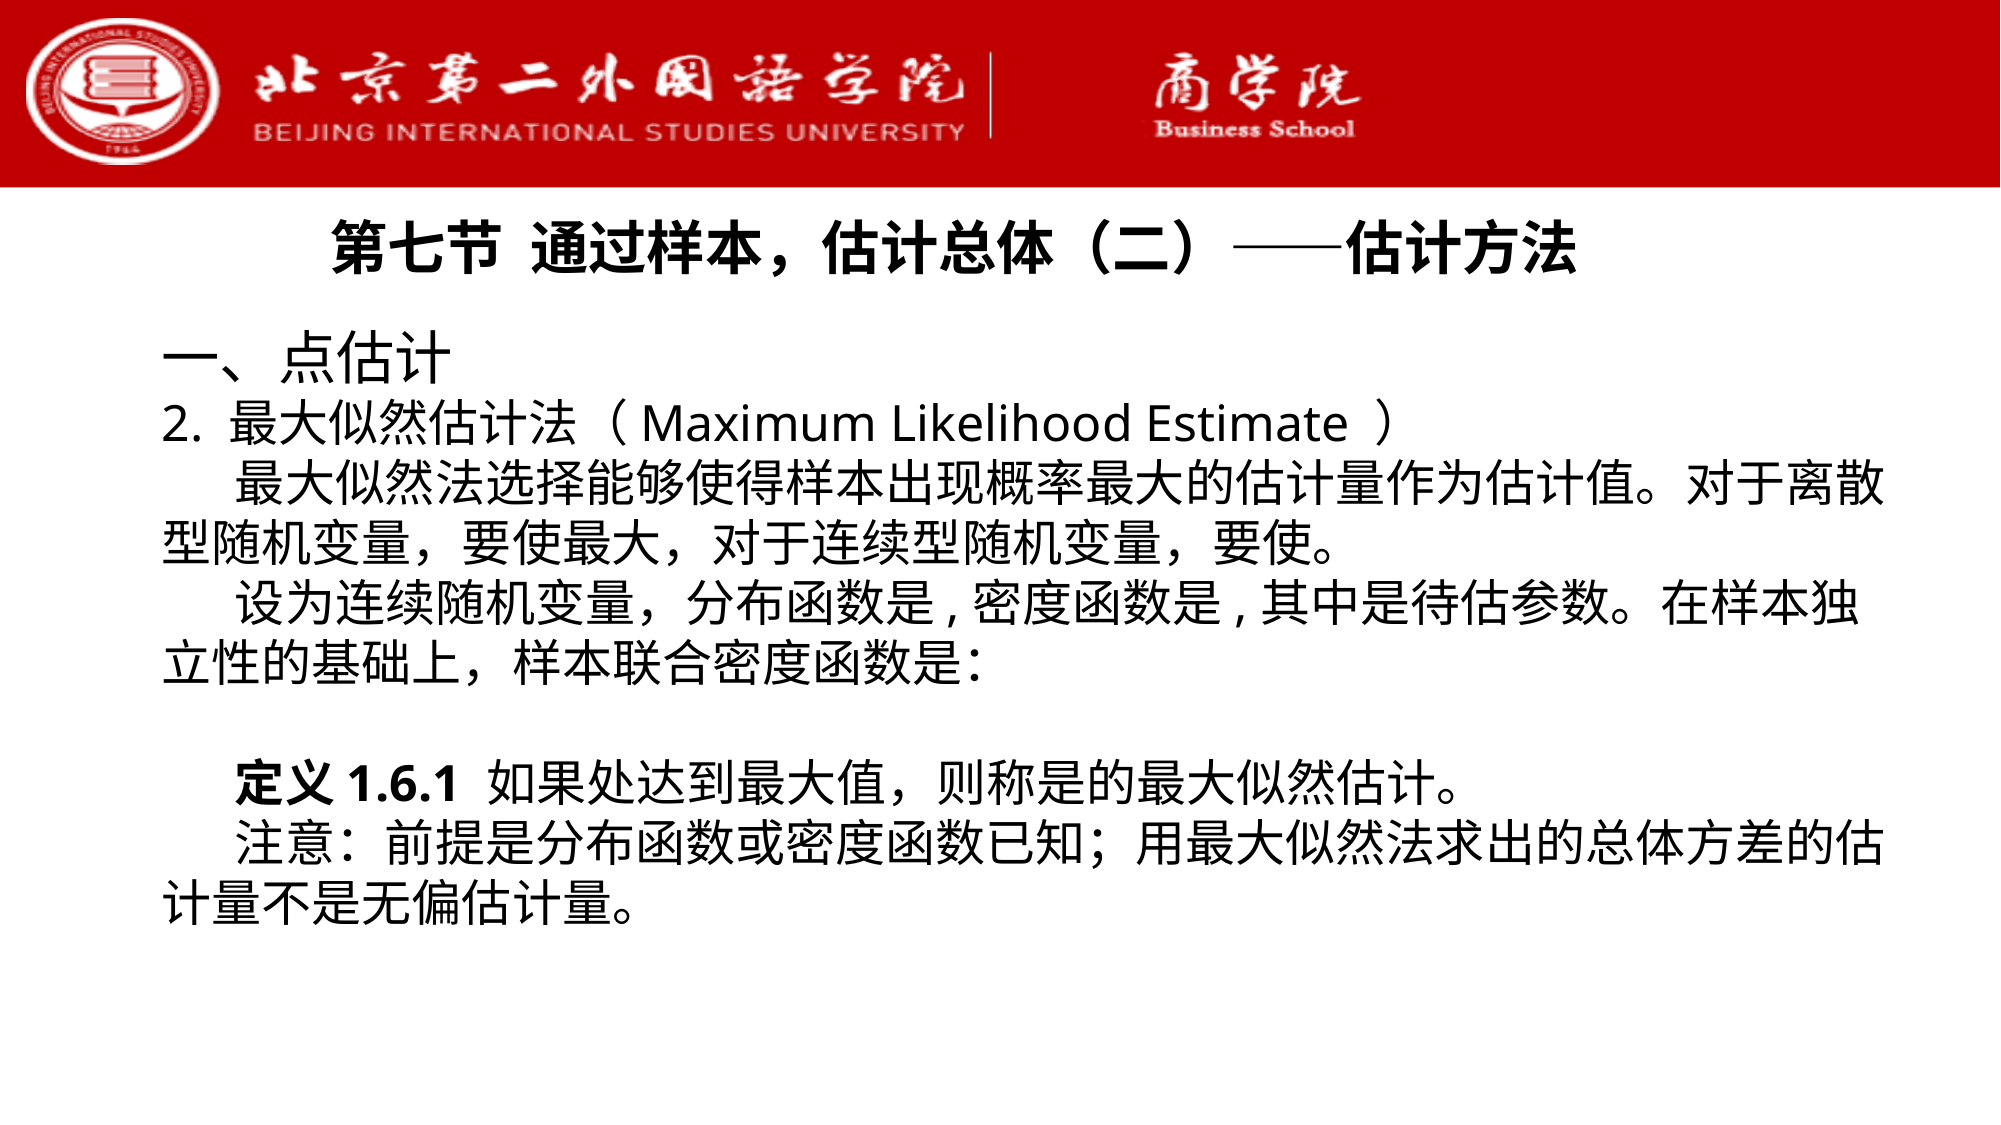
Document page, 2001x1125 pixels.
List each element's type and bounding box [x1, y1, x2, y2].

picture [26, 18, 1693, 165]
